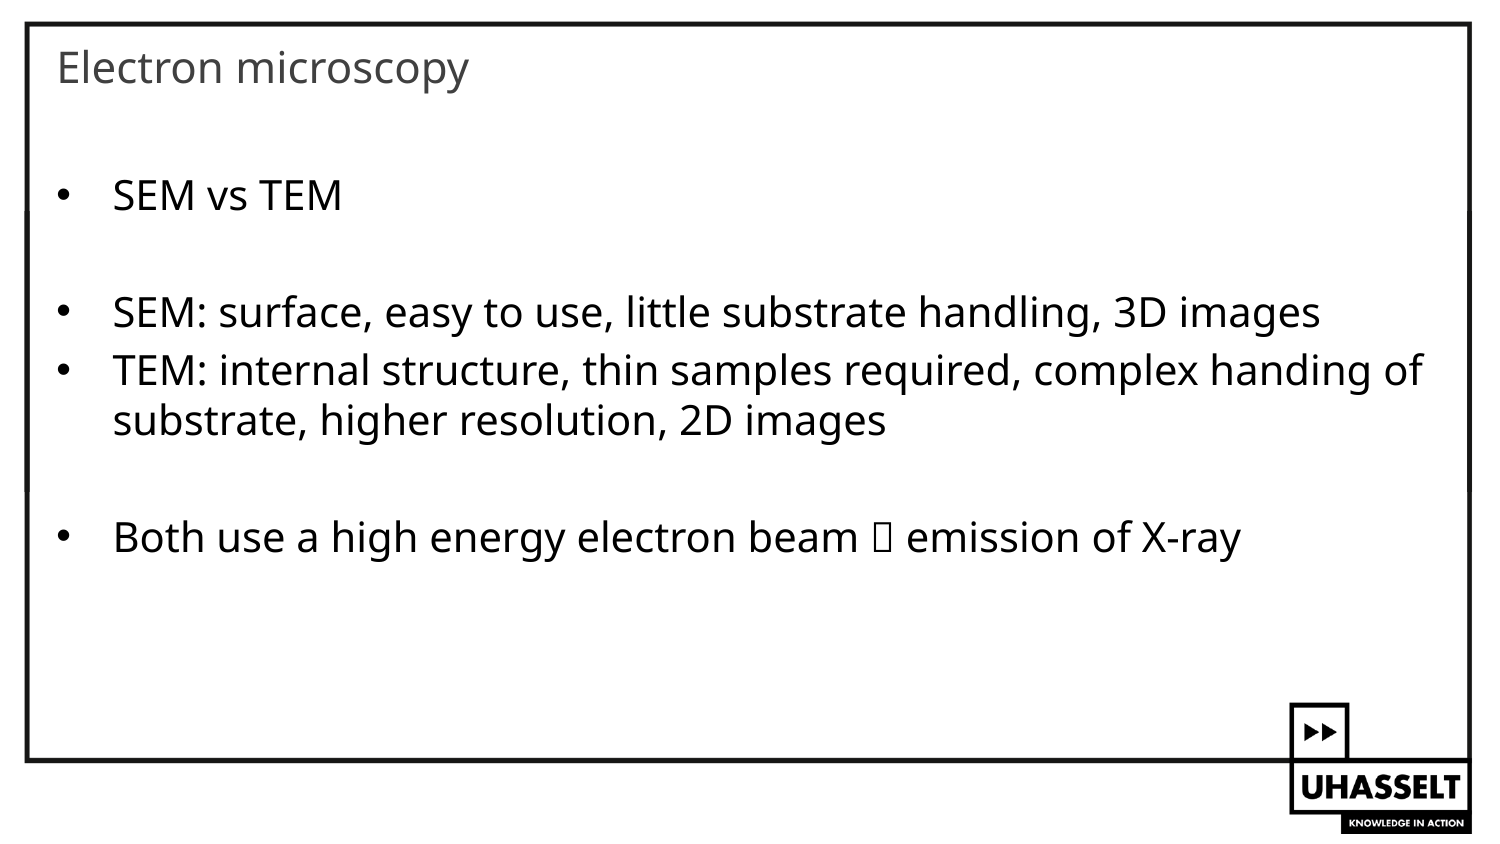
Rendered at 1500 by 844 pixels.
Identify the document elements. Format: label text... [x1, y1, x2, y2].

picture [20, 20, 1476, 834]
list SEM vs TEM SEM: surface, easy to use, little substrate handling, 3D images TEM: internal structure, thin samples required, complex handing of substrate, higher resolution, 2D images Both use a high energy electron beam  emission of X-ray [41, 102, 1459, 750]
title Electron microscopy [41, 32, 1459, 100]
